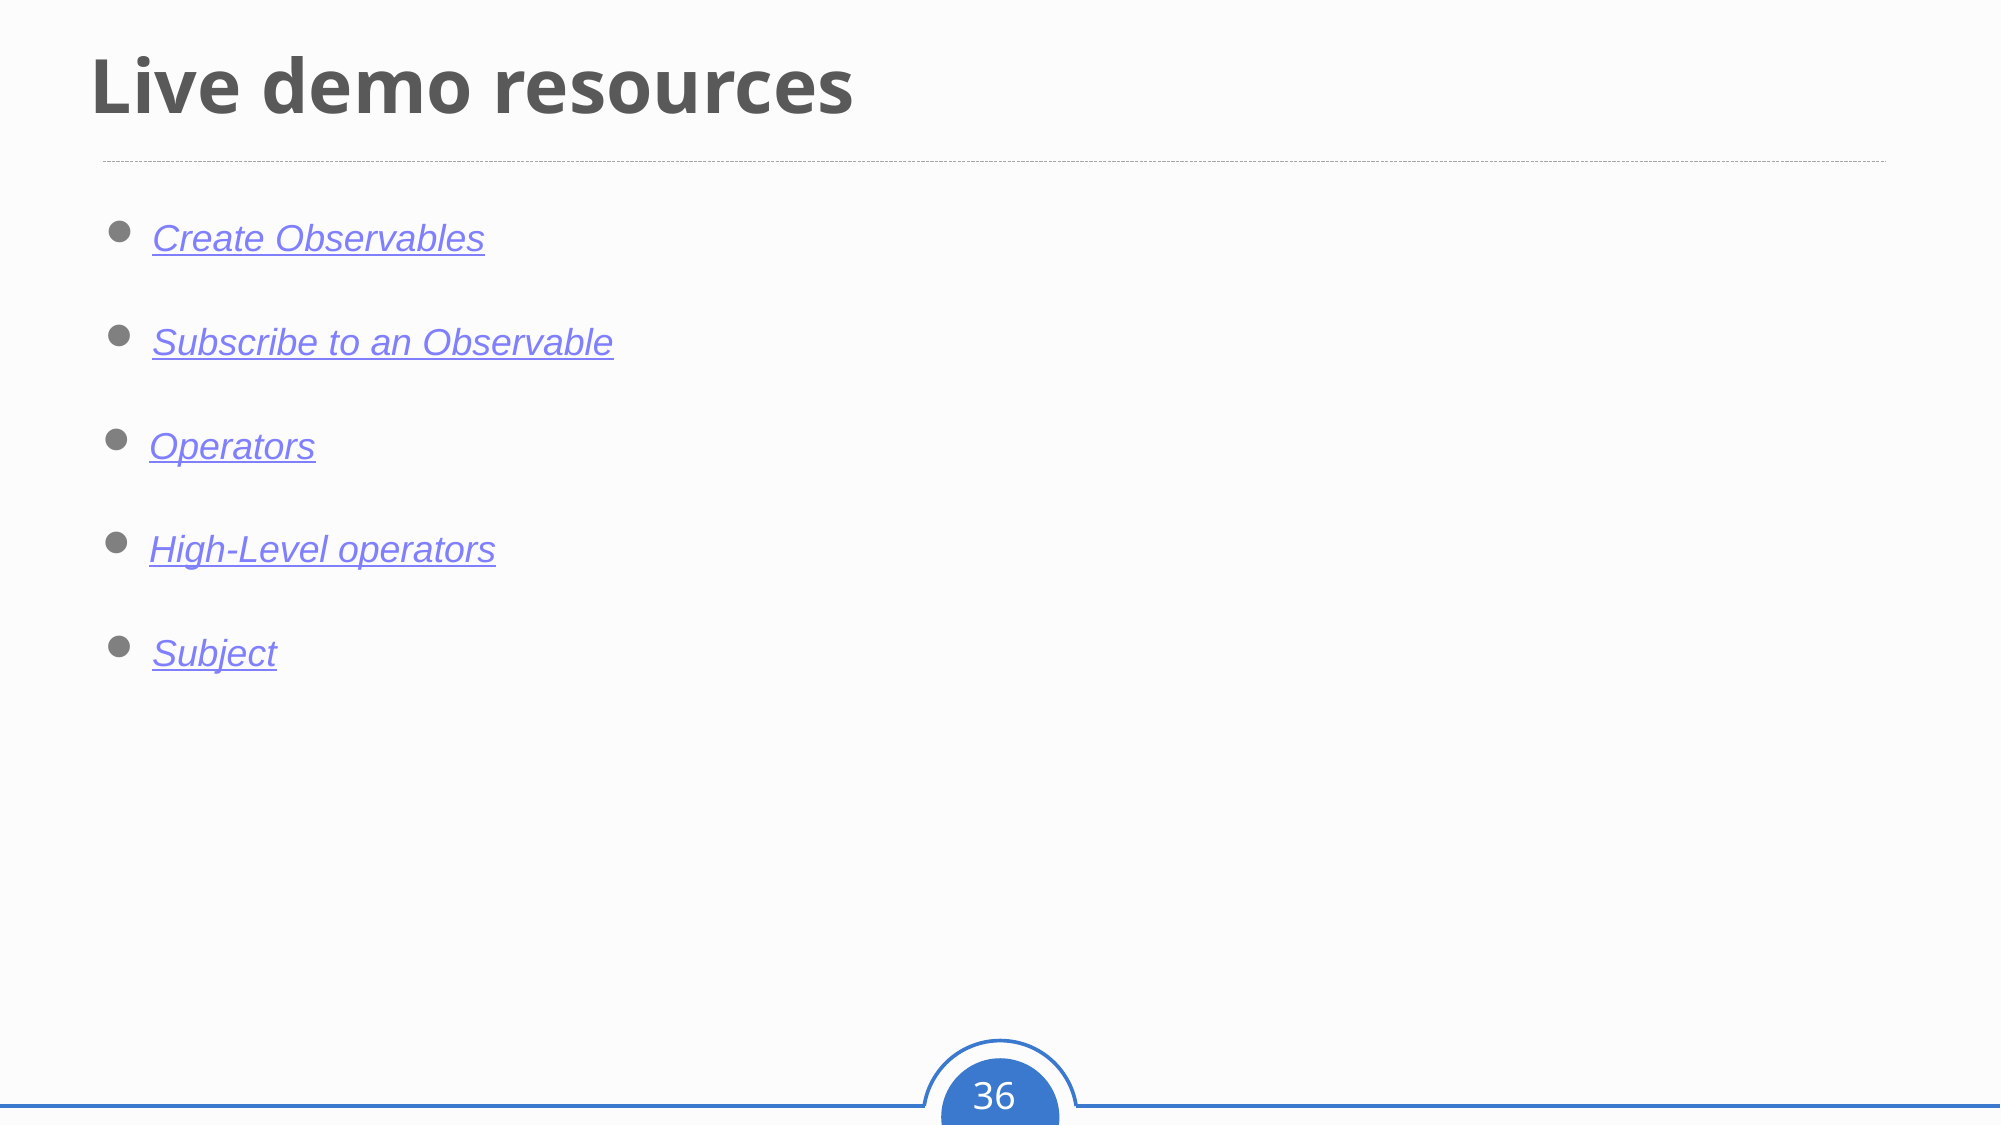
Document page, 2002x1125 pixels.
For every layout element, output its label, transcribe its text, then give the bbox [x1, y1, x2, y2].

text_box Create Observables [90, 184, 1922, 267]
text_box Subscribe to an Observable [90, 288, 1922, 371]
text_box Subject [90, 599, 1922, 682]
text_box High-Level operators [87, 495, 1919, 578]
text_box Live demo resources [74, 30, 871, 136]
text_box Operators [87, 391, 1919, 475]
